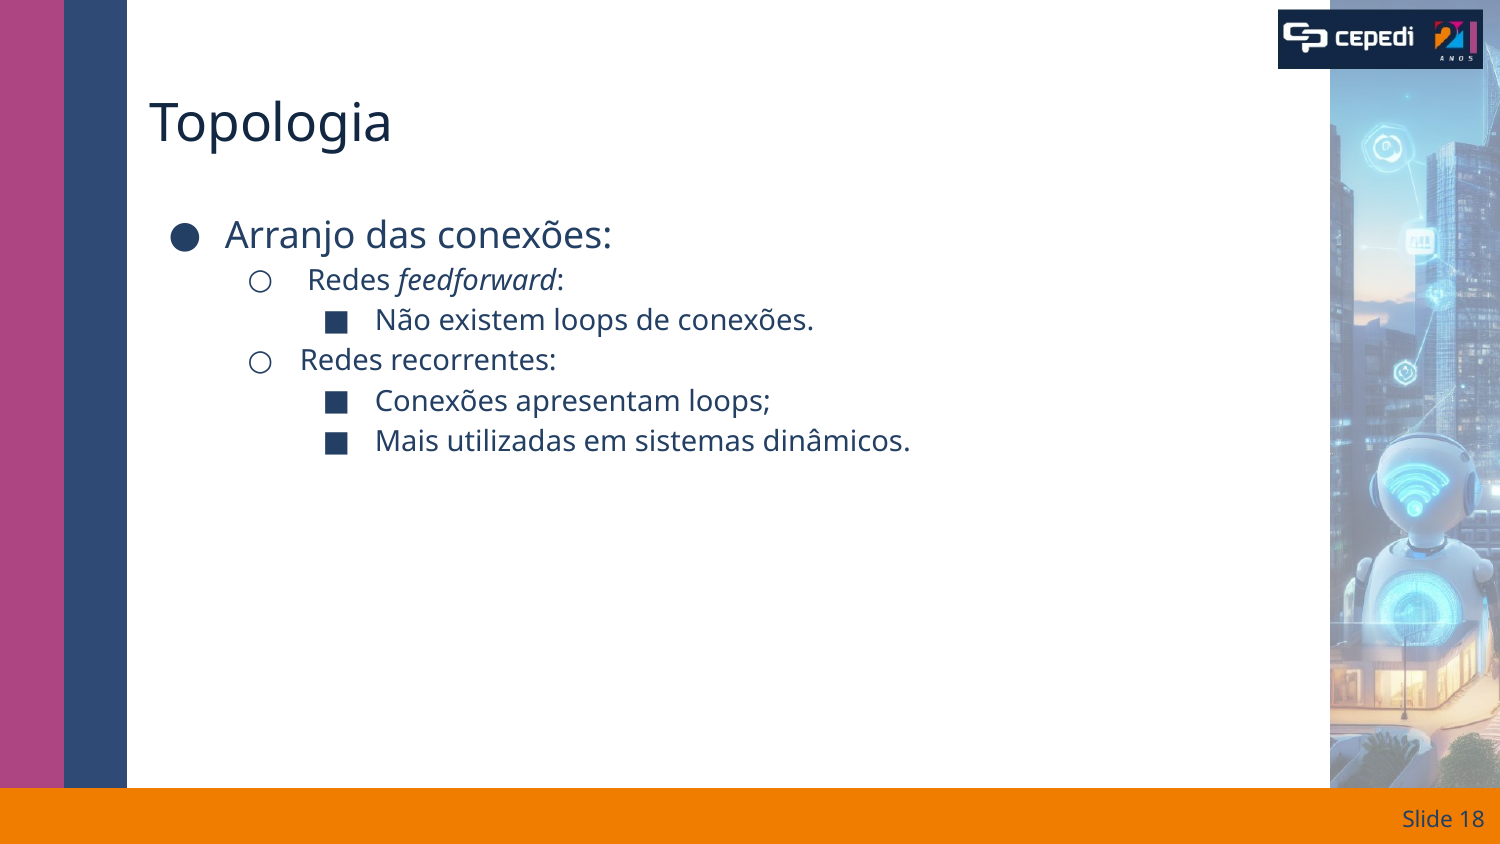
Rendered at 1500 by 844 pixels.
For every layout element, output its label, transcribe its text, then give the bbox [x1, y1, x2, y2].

picture [0, 0, 1500, 844]
list Arranjo das conexões: Redes feedforward: Não existem loops de conexões. Redes recorrentes: Conexões apresentam loops; Mais utilizadas em sistemas dinâmicos. [134, 189, 1339, 750]
slide_number Slide ‹#› [1277, 789, 1500, 844]
title Topologia [134, 72, 1339, 167]
